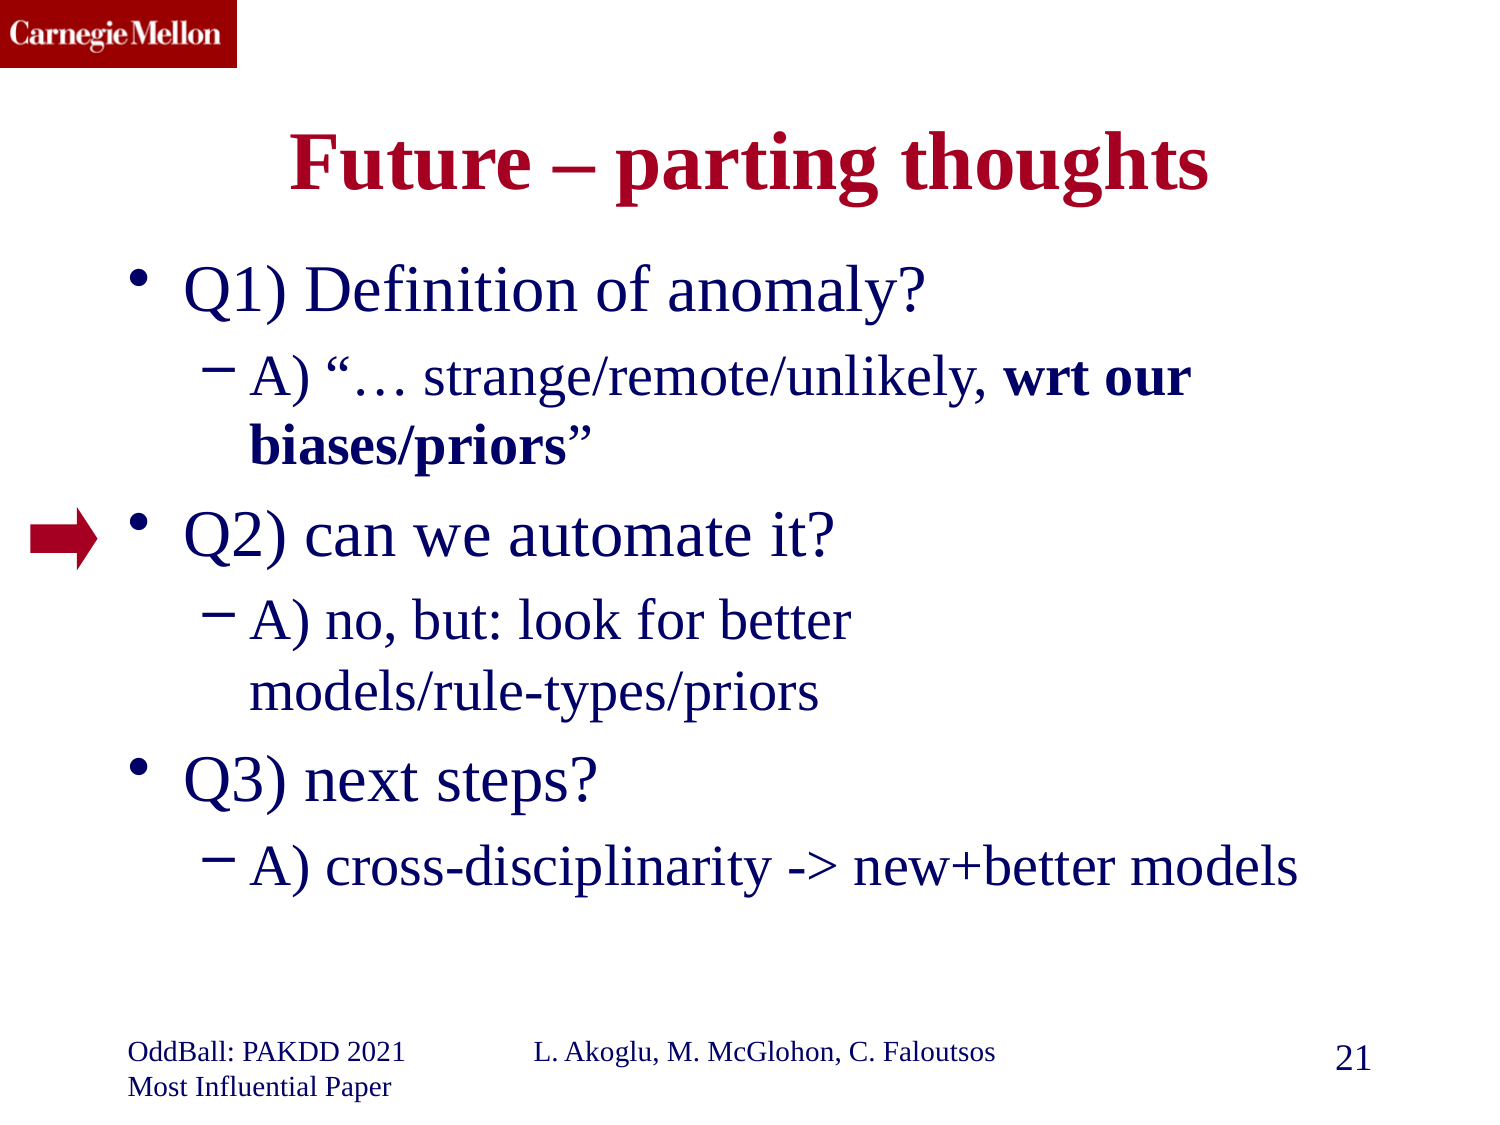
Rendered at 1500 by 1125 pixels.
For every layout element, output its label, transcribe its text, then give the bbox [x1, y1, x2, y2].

list Q1) Definition of anomaly? A) “… strange/remote/unlikely, wrt our biases/priors” Q2) can we automate it? A) no, but: look for better models/rule-types/priors Q3) next steps? A) cross-disciplinarity -> new+better models [112, 237, 1388, 1001]
text_box [32, 514, 95, 563]
picture [0, 0, 237, 68]
title Future – parting thoughts [112, 99, 1388, 213]
footer L. Akoglu, M. McGlohon, C. Faloutsos [512, 1024, 1018, 1101]
slide_number OddBall: PAKDD 2021 Most Influential Paper [112, 1024, 426, 1101]
slide_number 21 [1074, 1024, 1388, 1101]
